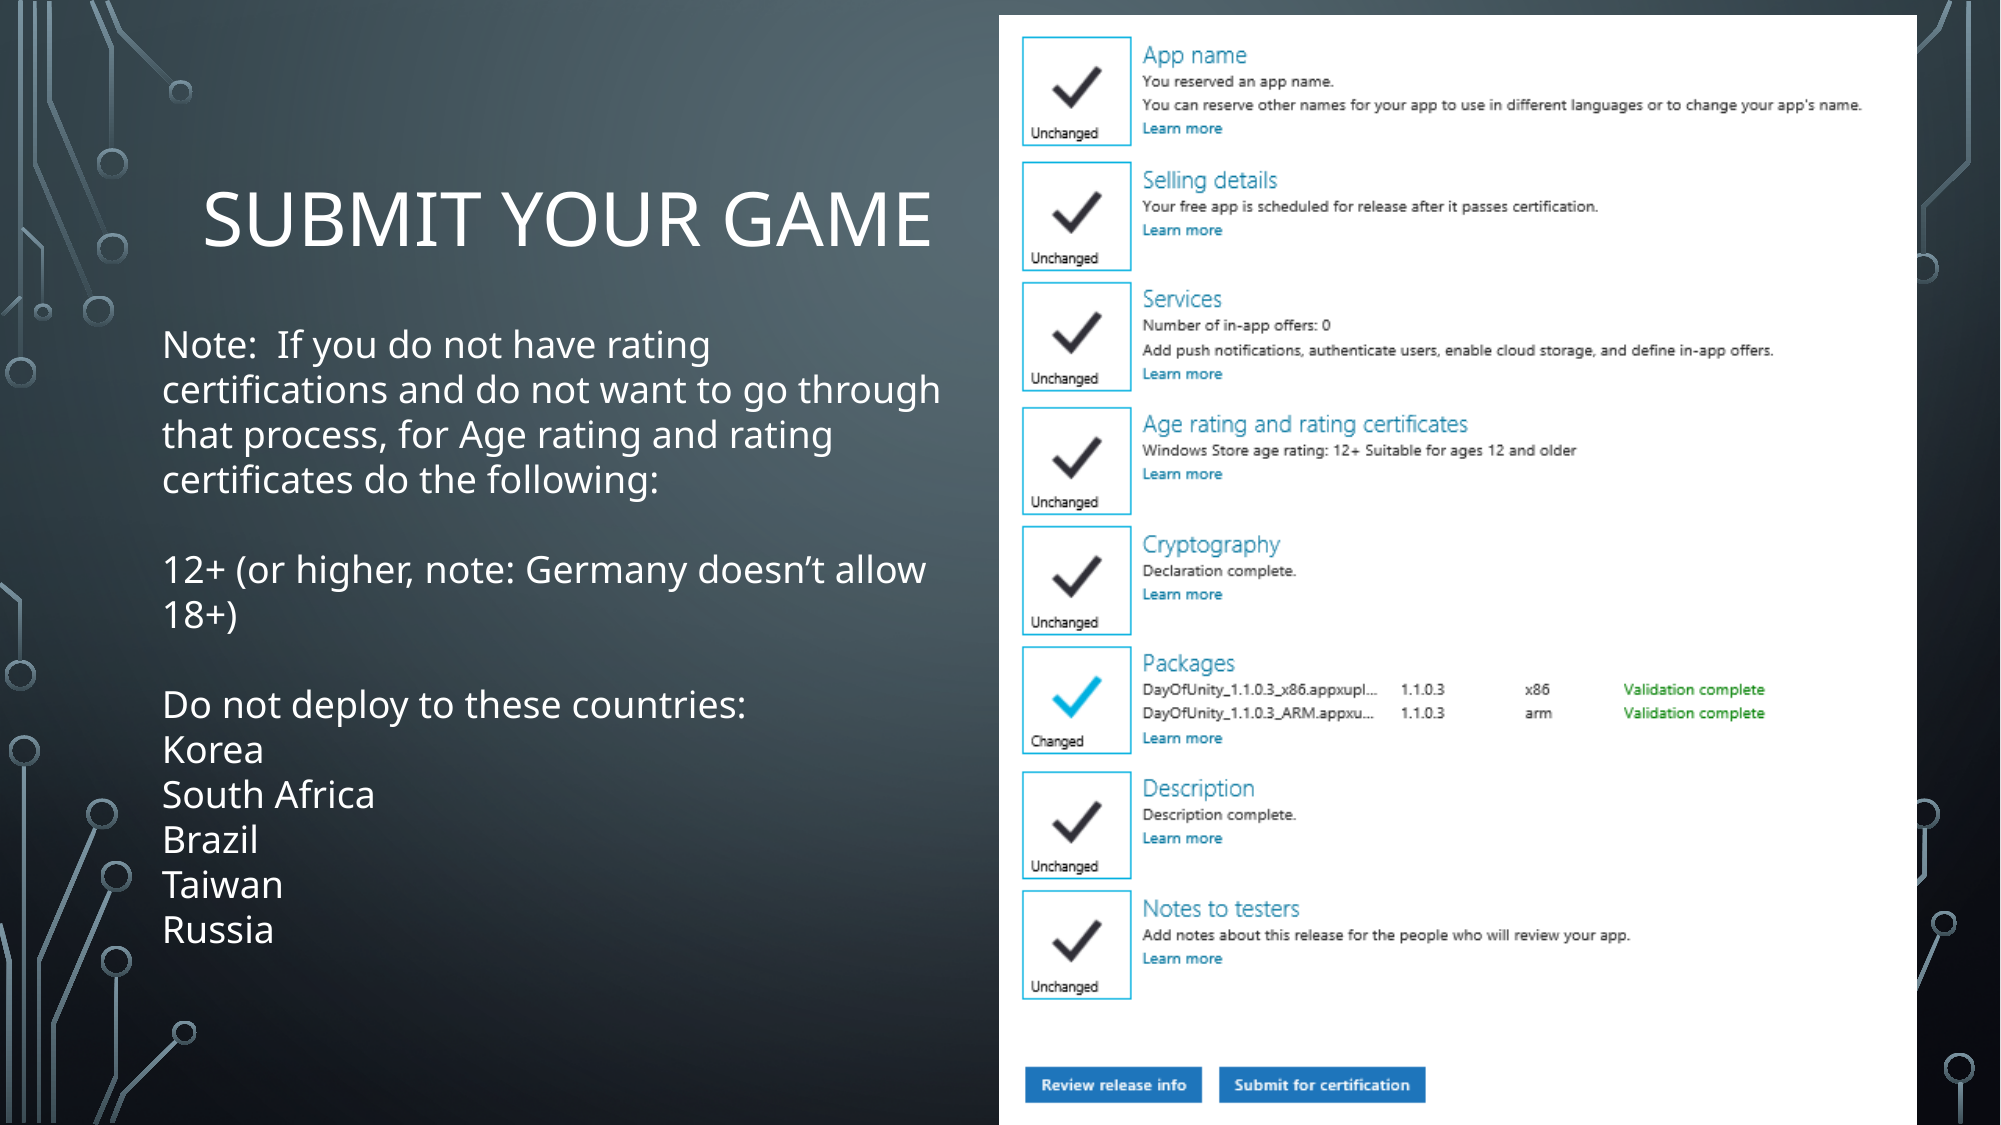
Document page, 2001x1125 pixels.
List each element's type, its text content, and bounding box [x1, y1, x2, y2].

text_box Note: If you do not have rating certifications and do not want to go through that process, for Age rating and rating certificates do the following: 12+ (or higher, note: Germany doesn’t allow 18+) Do not deploy to these countries: Korea South Africa Brazil Taiwan Russia [147, 314, 961, 959]
title Submit Your Game [187, 101, 999, 344]
picture [999, 15, 1918, 1125]
